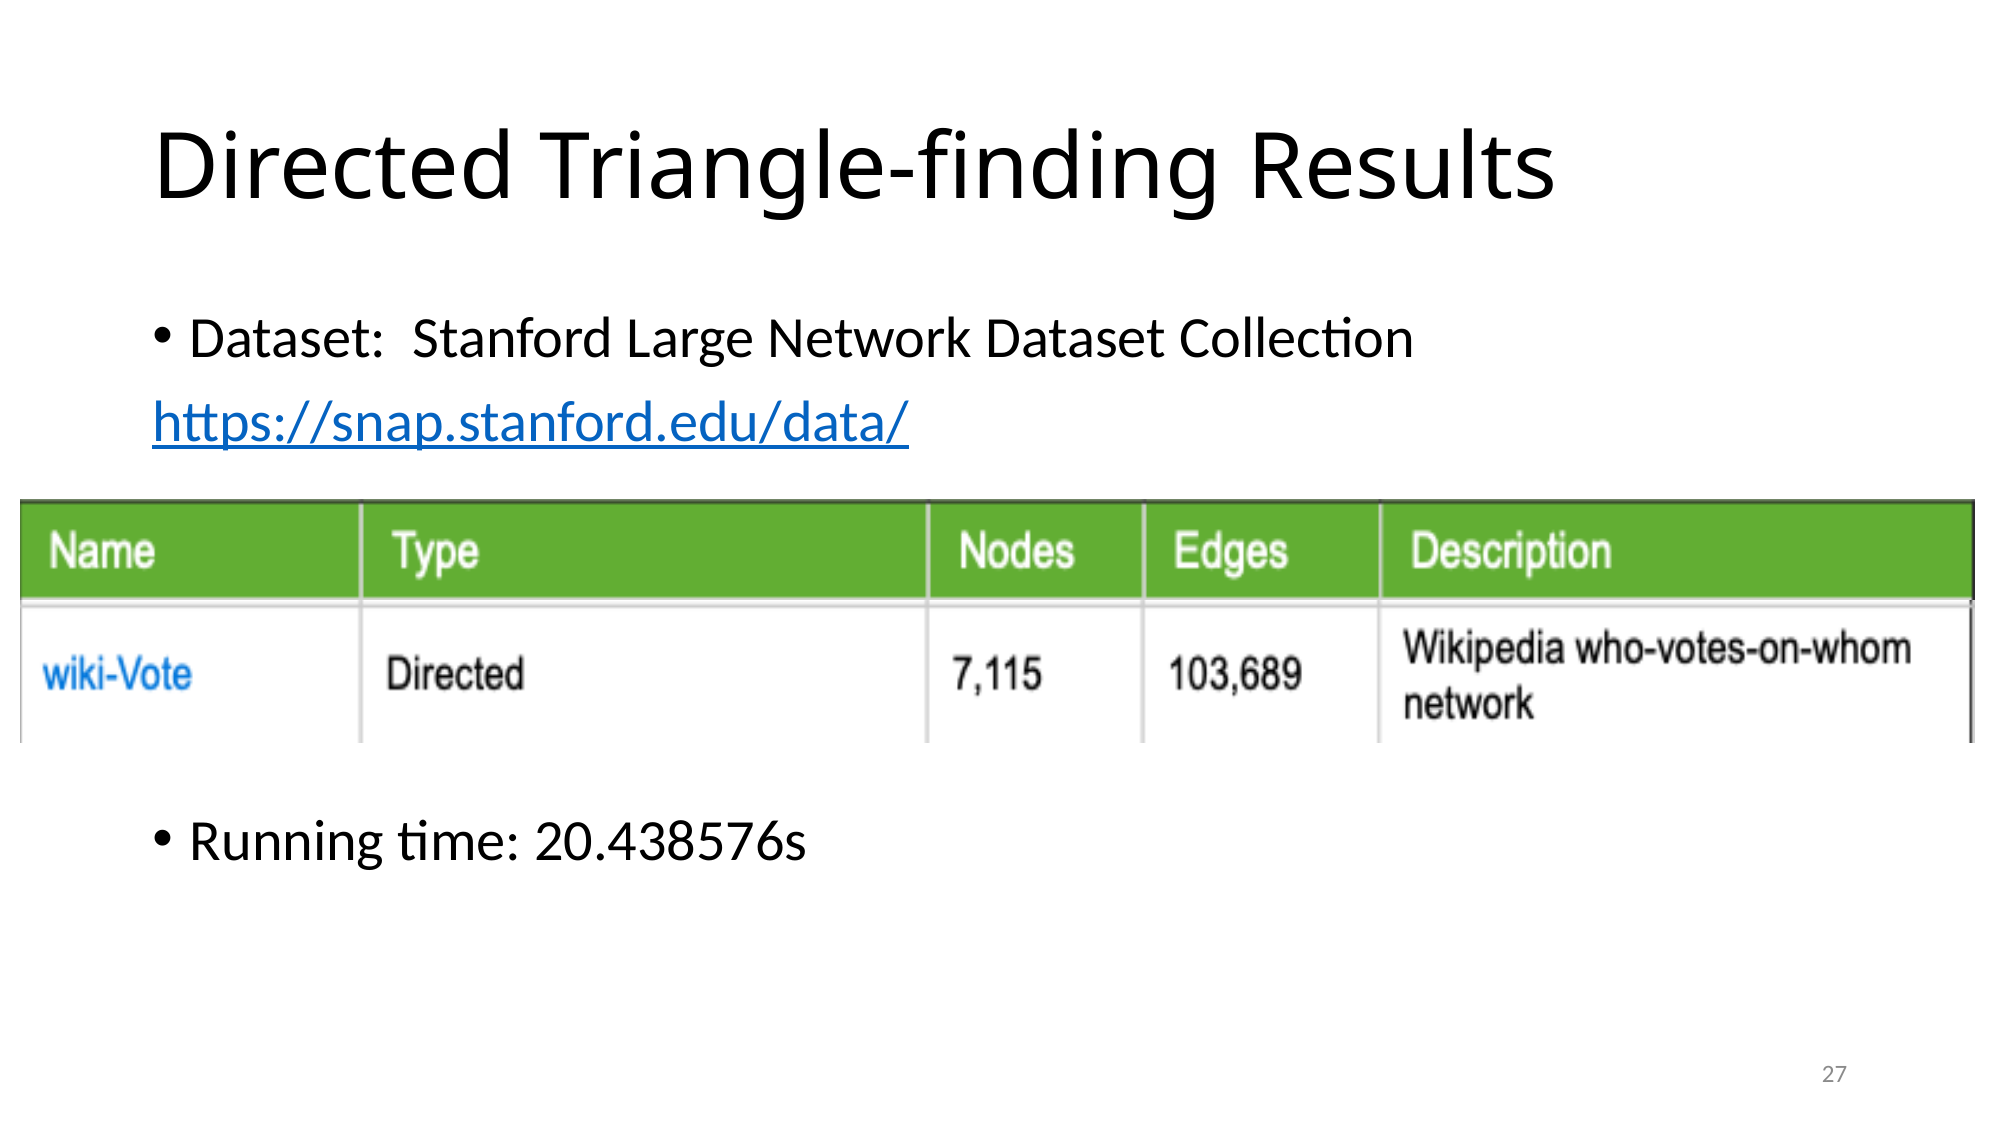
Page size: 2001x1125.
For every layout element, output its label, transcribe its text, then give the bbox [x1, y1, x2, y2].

title Directed Triangle-finding Results [137, 59, 1863, 278]
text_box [20, 499, 1975, 743]
list Dataset: Stanford Large Network Dataset Collection https://snap.stanford.edu/data/ Running time: 20.438576s [137, 299, 1863, 499]
slide_number 26 [1412, 1042, 1863, 1103]
list Dataset: Stanford Large Network Dataset Collection https://snap.stanford.edu/data/ Running time: 20.438576s [137, 743, 1863, 953]
